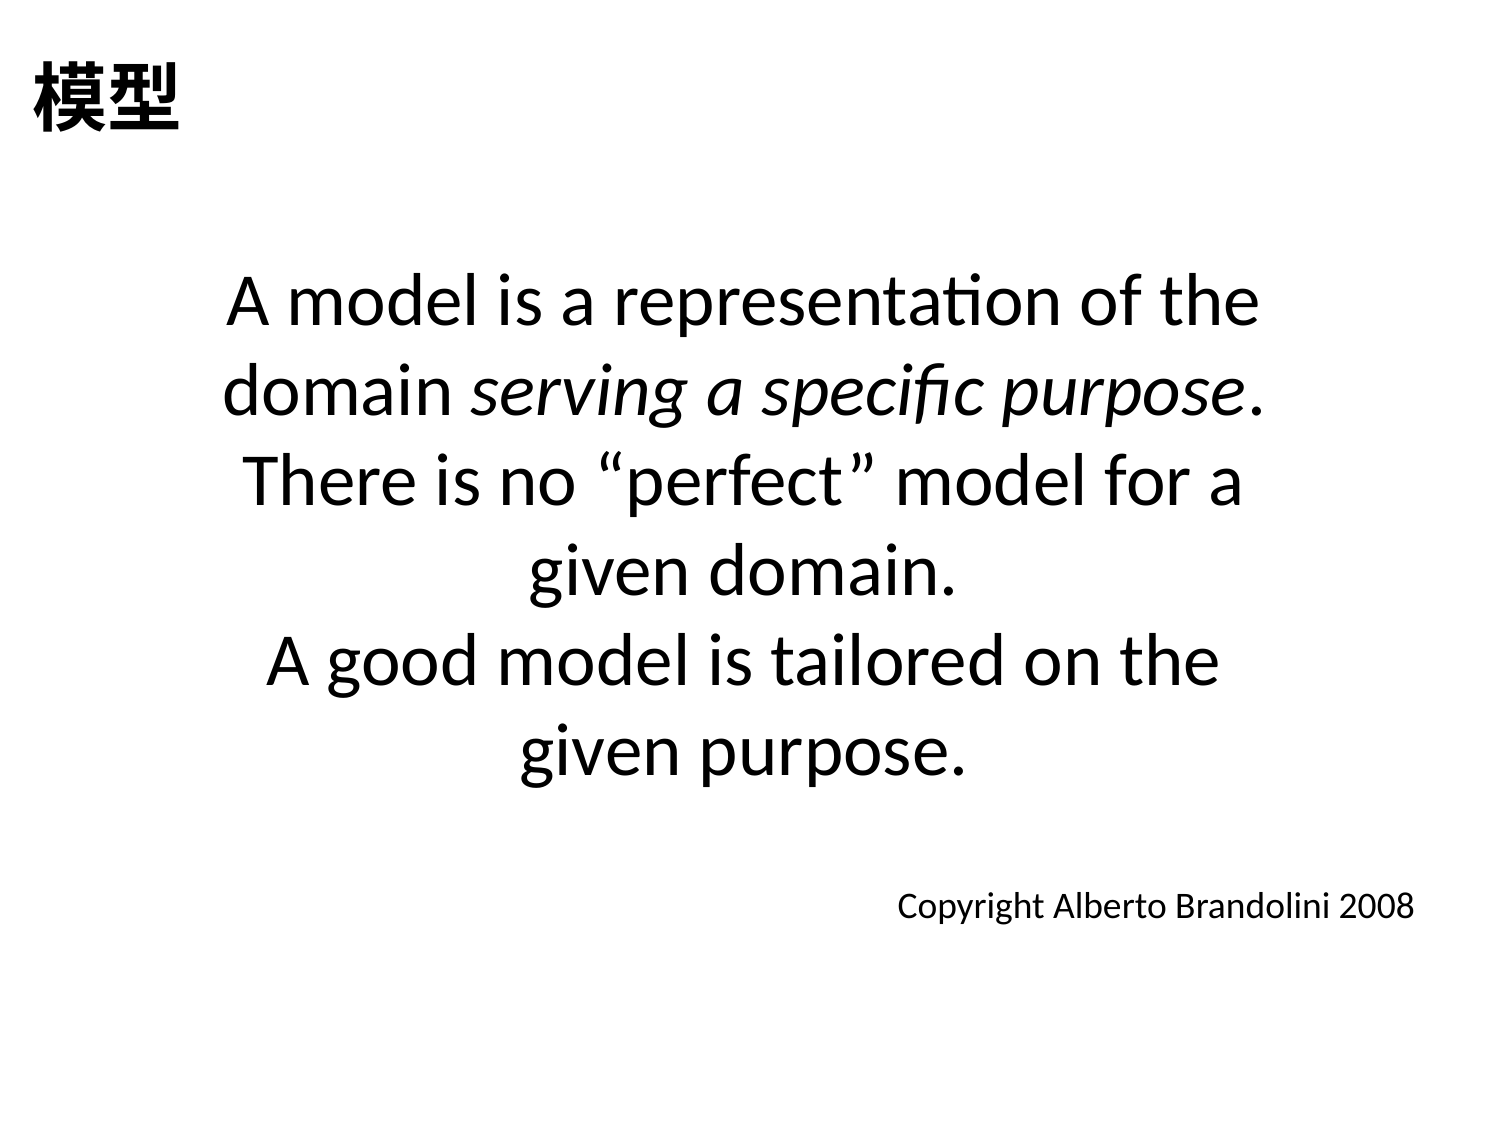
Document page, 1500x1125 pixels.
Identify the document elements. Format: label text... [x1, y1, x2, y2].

text_box A model is a representation of the domain serving a specific purpose. There is no “perfect” model for a given domain. A good model is tailored on the given purpose. Copyright Alberto Brandolini 2008 [41, 243, 1447, 934]
text_box 模型 [17, 42, 1042, 149]
